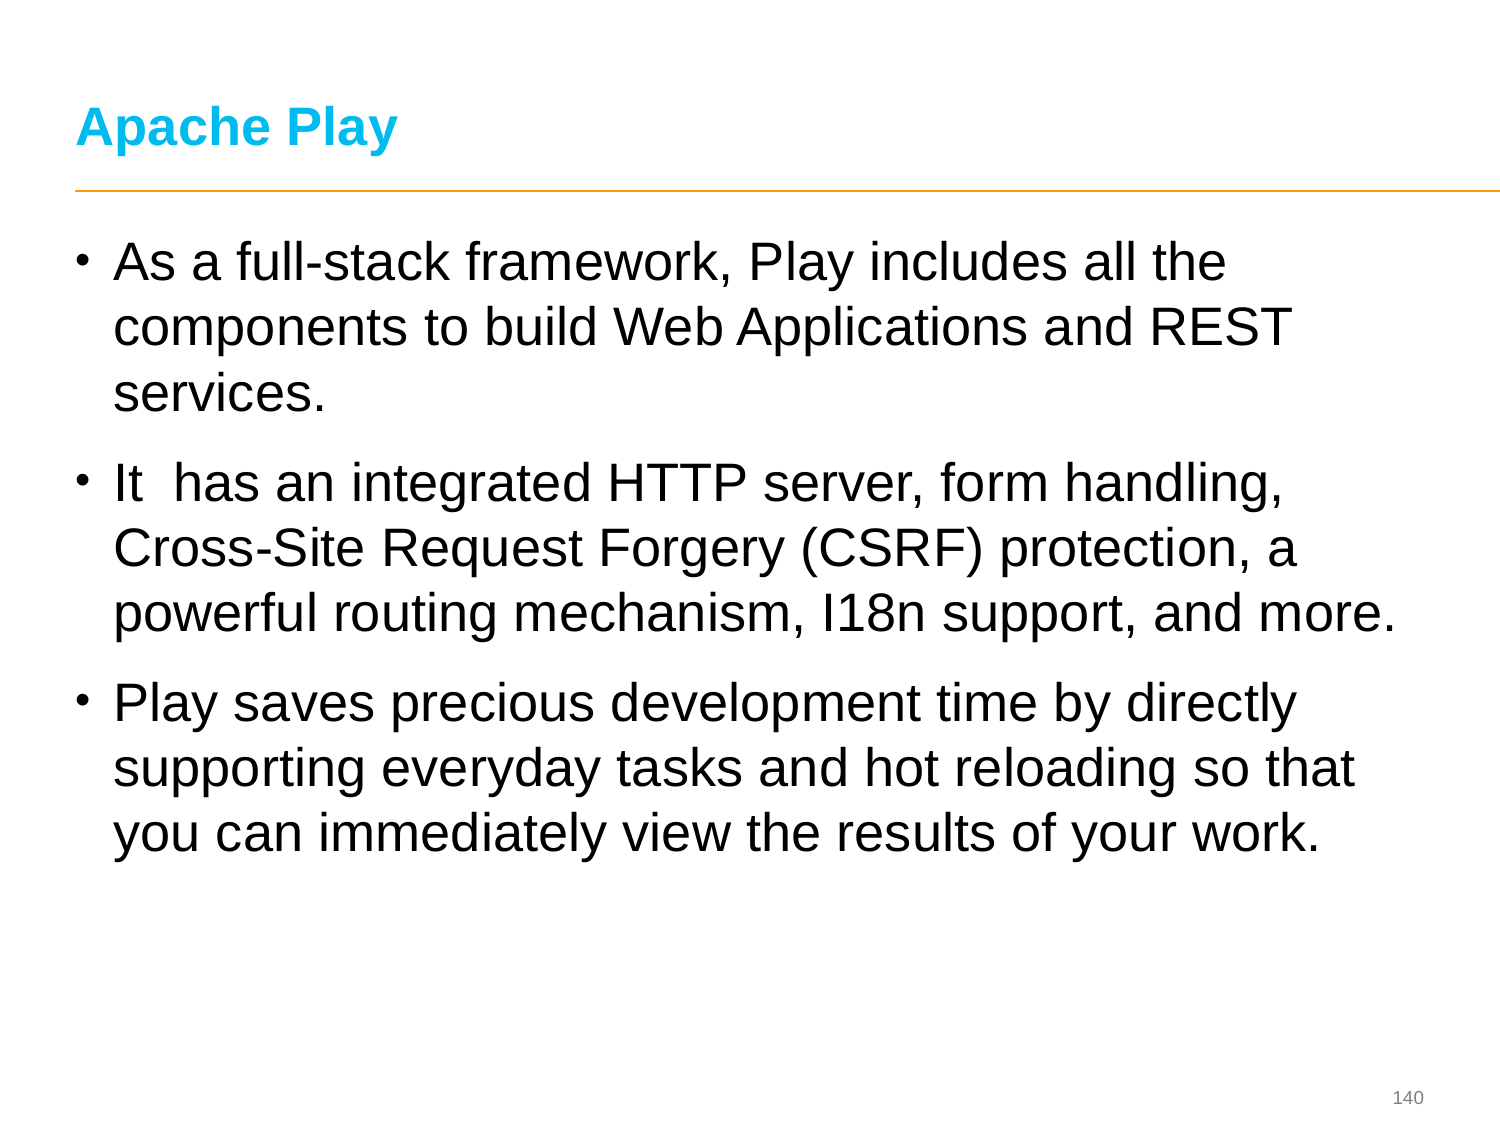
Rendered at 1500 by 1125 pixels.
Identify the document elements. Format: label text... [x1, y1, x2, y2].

title Apache Play [75, 27, 1422, 157]
list As a full-stack framework, Play includes all the components to build Web Applications and REST services. It has an integrated HTTP server, form handling, Cross-Site Request Forgery (CSRF) protection, a powerful routing mechanism, I18n support, and more. Play saves precious development time by directly supporting everyday tasks and hot reloading so that you can immediately view the results of your work. [75, 226, 1425, 1018]
